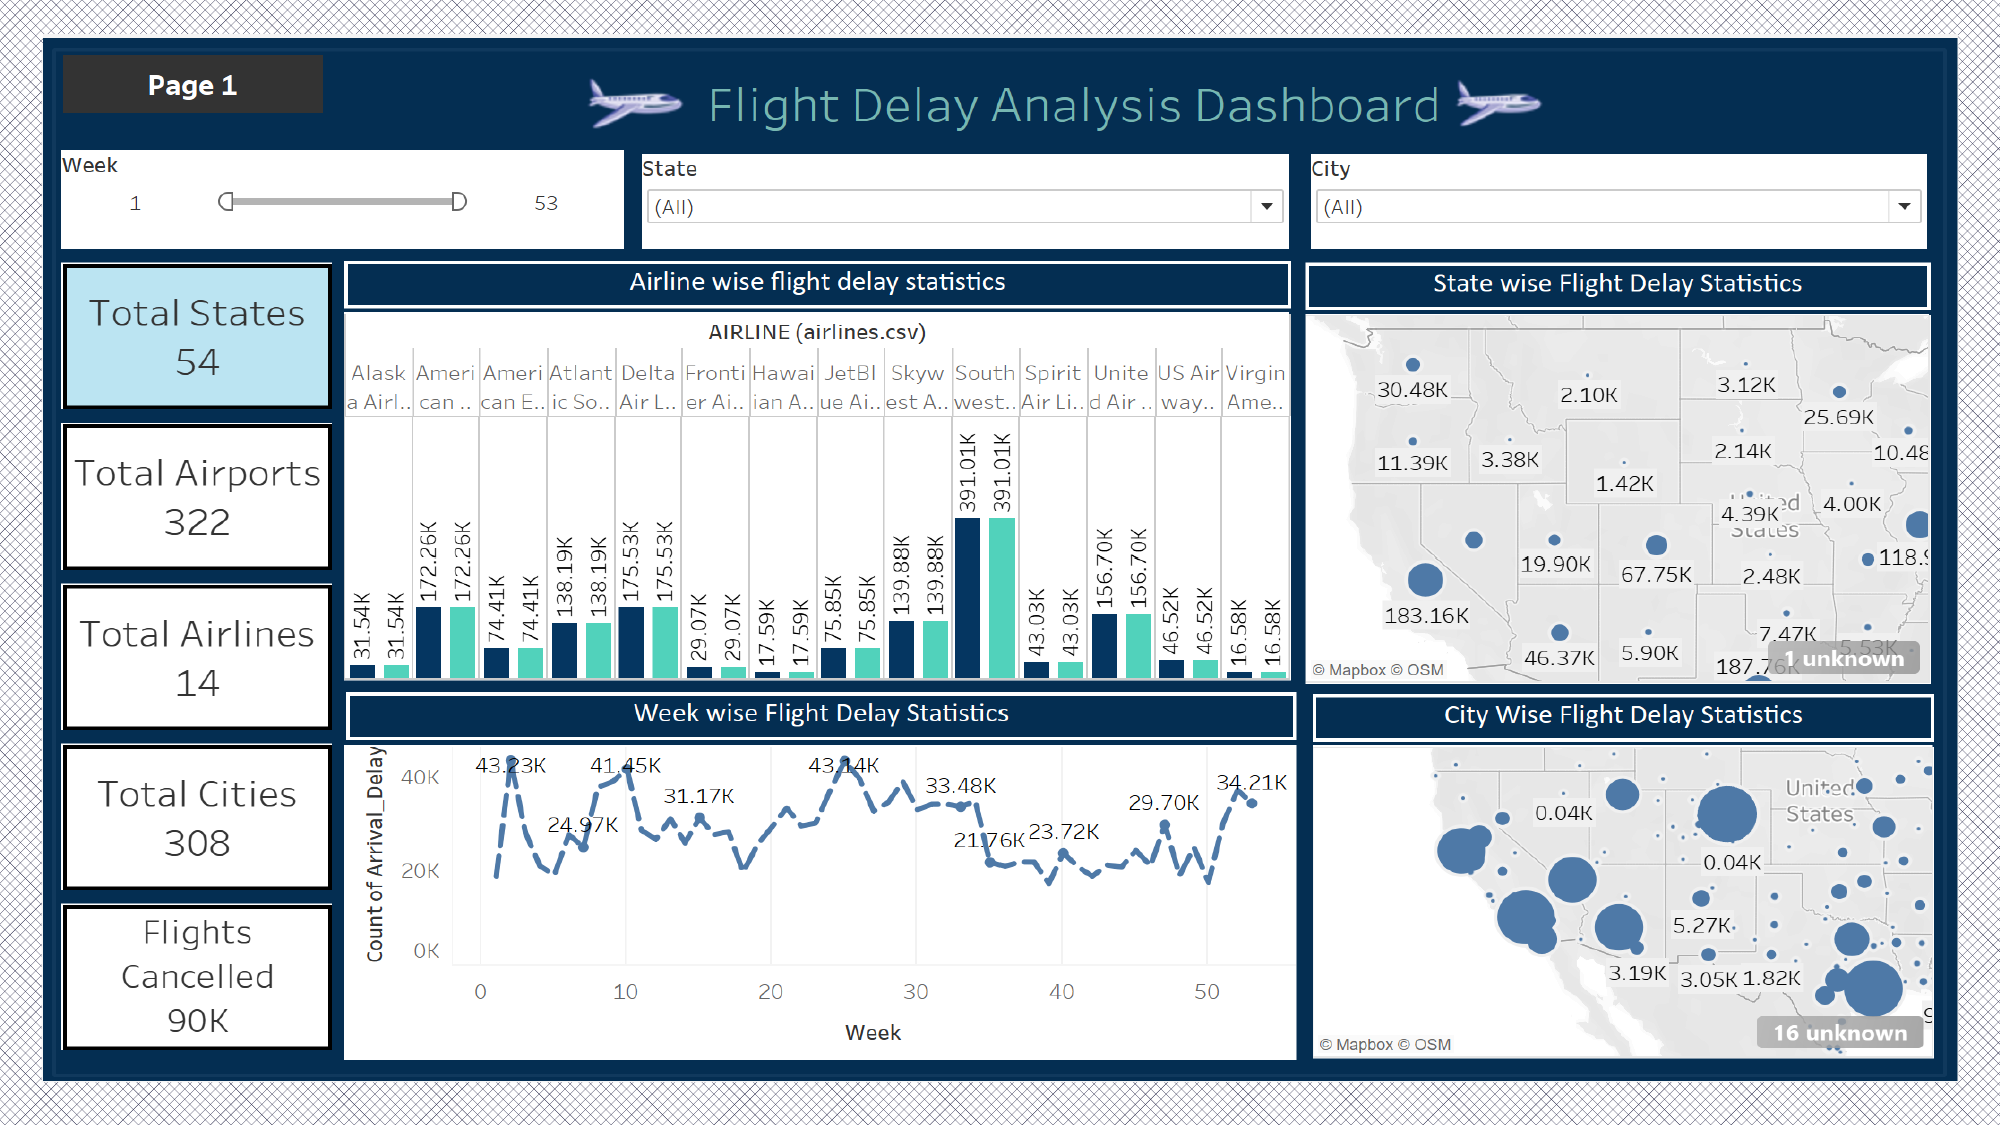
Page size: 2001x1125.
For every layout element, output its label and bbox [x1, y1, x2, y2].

picture [43, 34, 1958, 1081]
